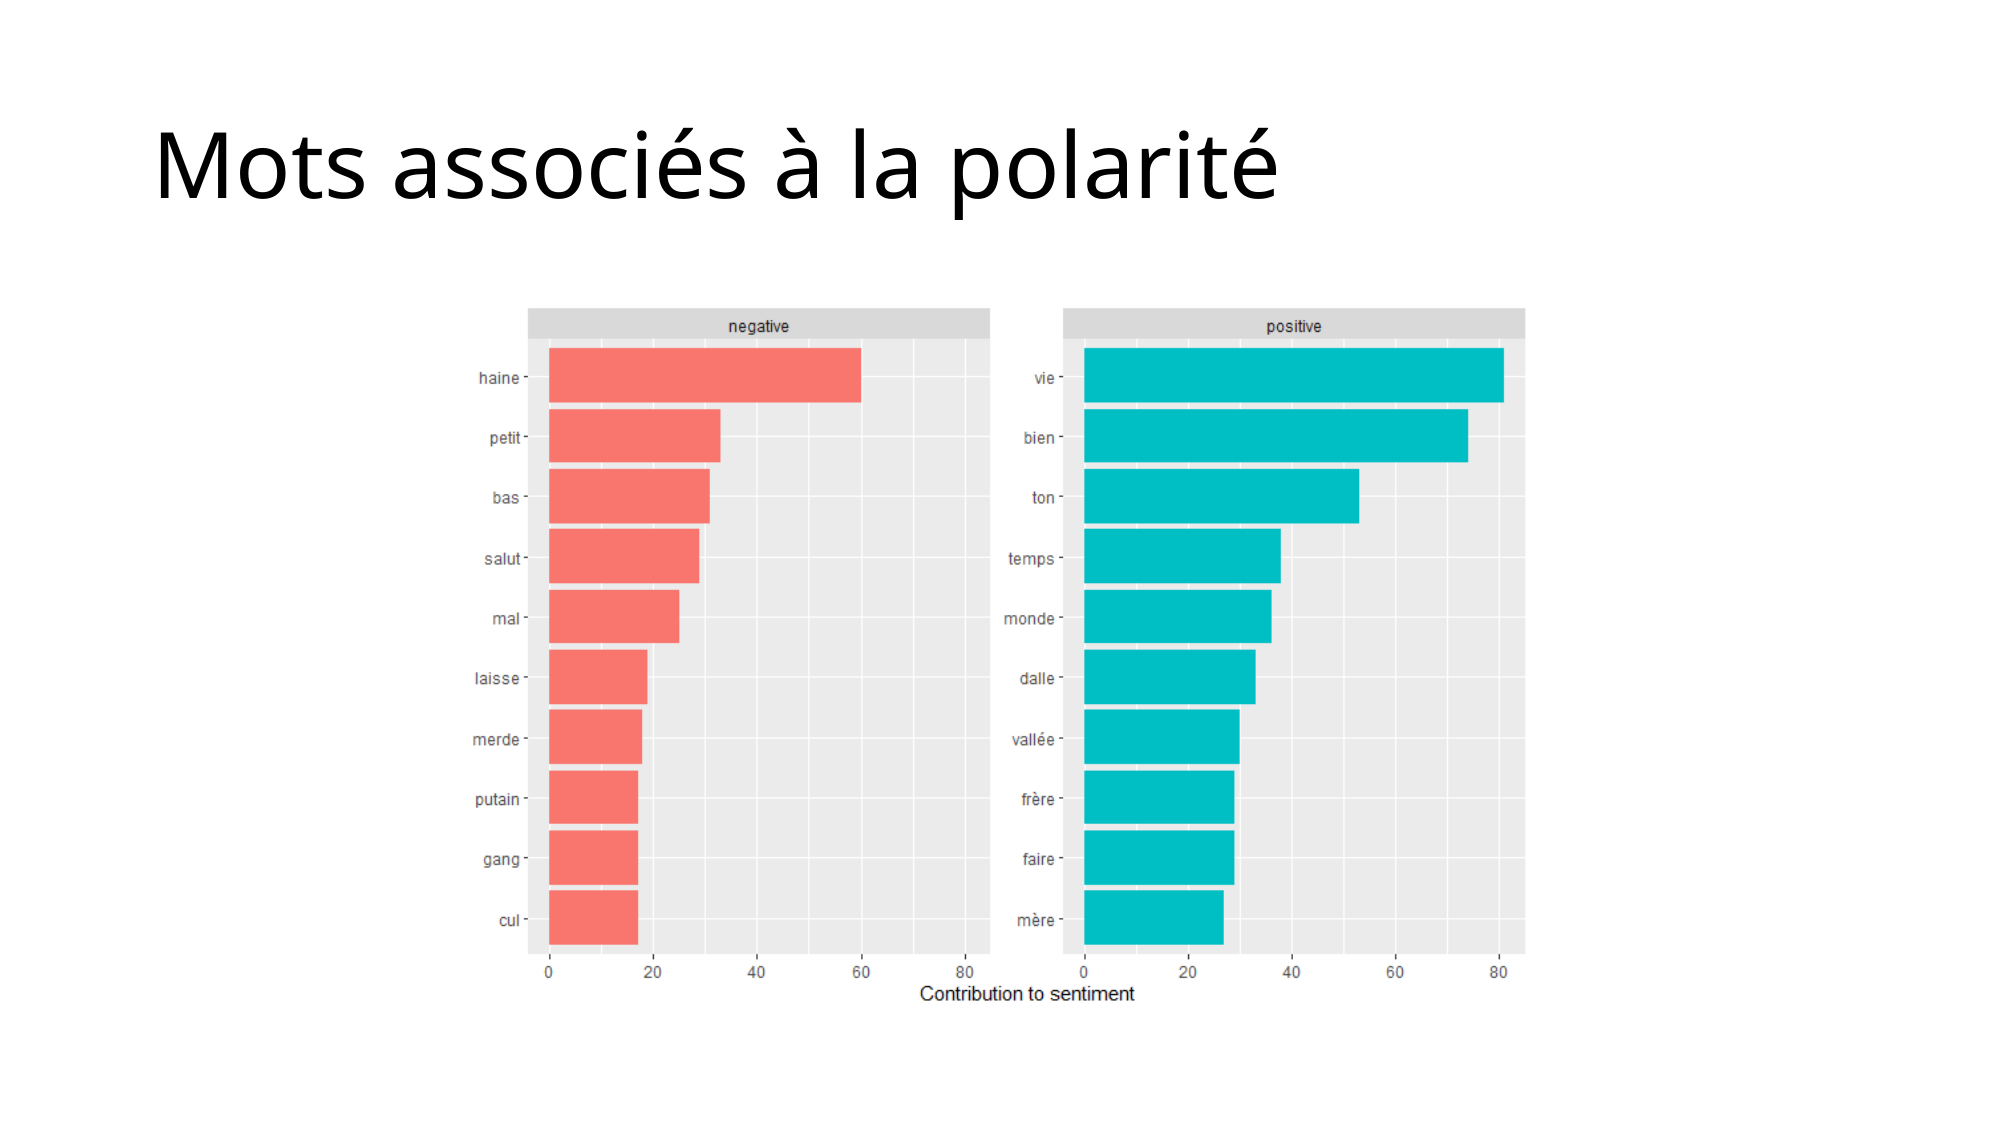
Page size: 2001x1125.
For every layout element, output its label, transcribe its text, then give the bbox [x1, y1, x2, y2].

title Mots associés à la polarité [137, 59, 1863, 278]
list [463, 299, 1536, 1014]
